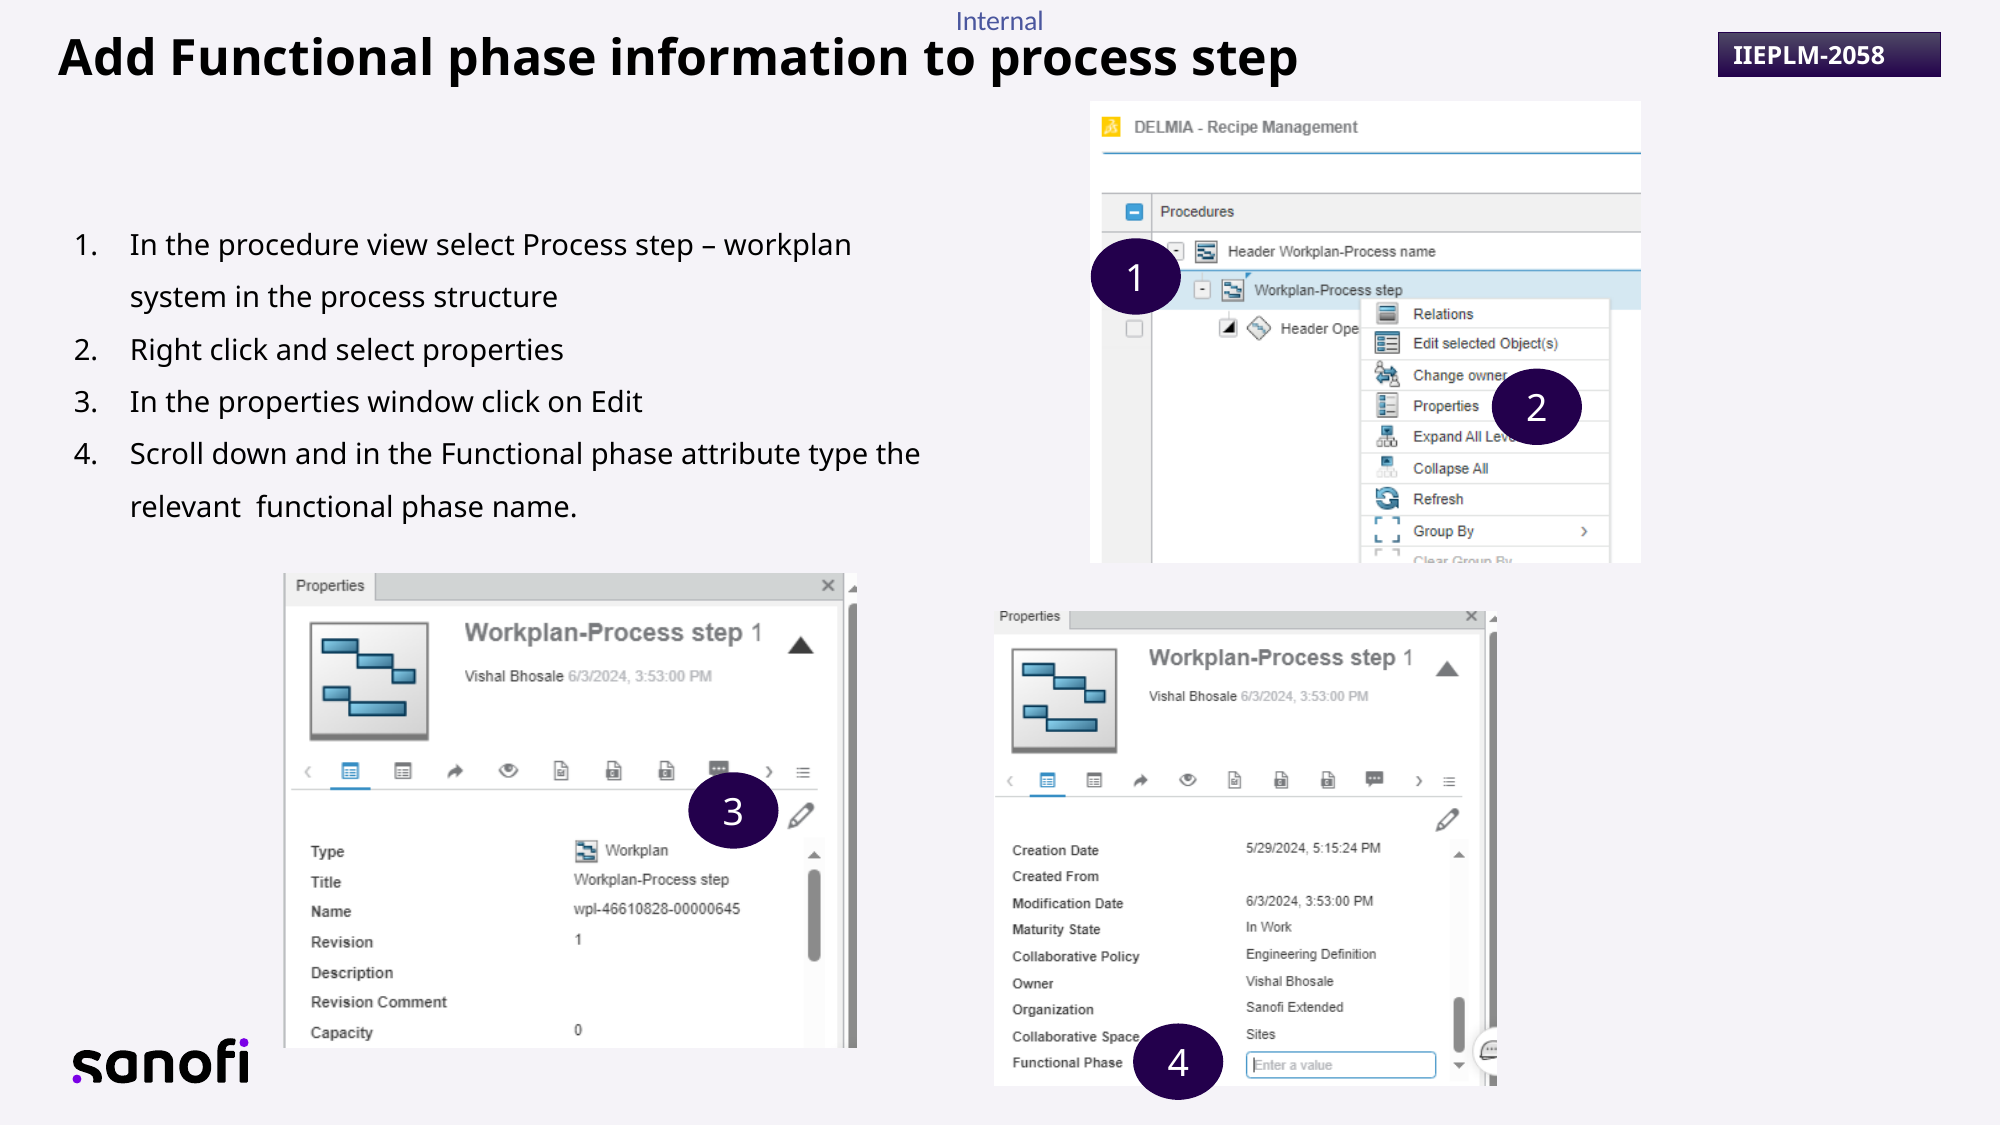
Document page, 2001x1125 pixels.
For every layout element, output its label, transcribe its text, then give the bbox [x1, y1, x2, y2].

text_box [1090, 101, 1641, 563]
text_box IIEPLM-2058 [1718, 32, 1941, 77]
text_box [994, 611, 1497, 1100]
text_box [283, 573, 857, 1048]
text_box In the procedure view select Process step – workplan system in the process structure Right click and select properties In the properties window click on Edit Scroll down and in the Functional phase attribute type the relevant functional phase name. [58, 201, 972, 531]
title Add Functional phase information to process step [59, 32, 1457, 155]
